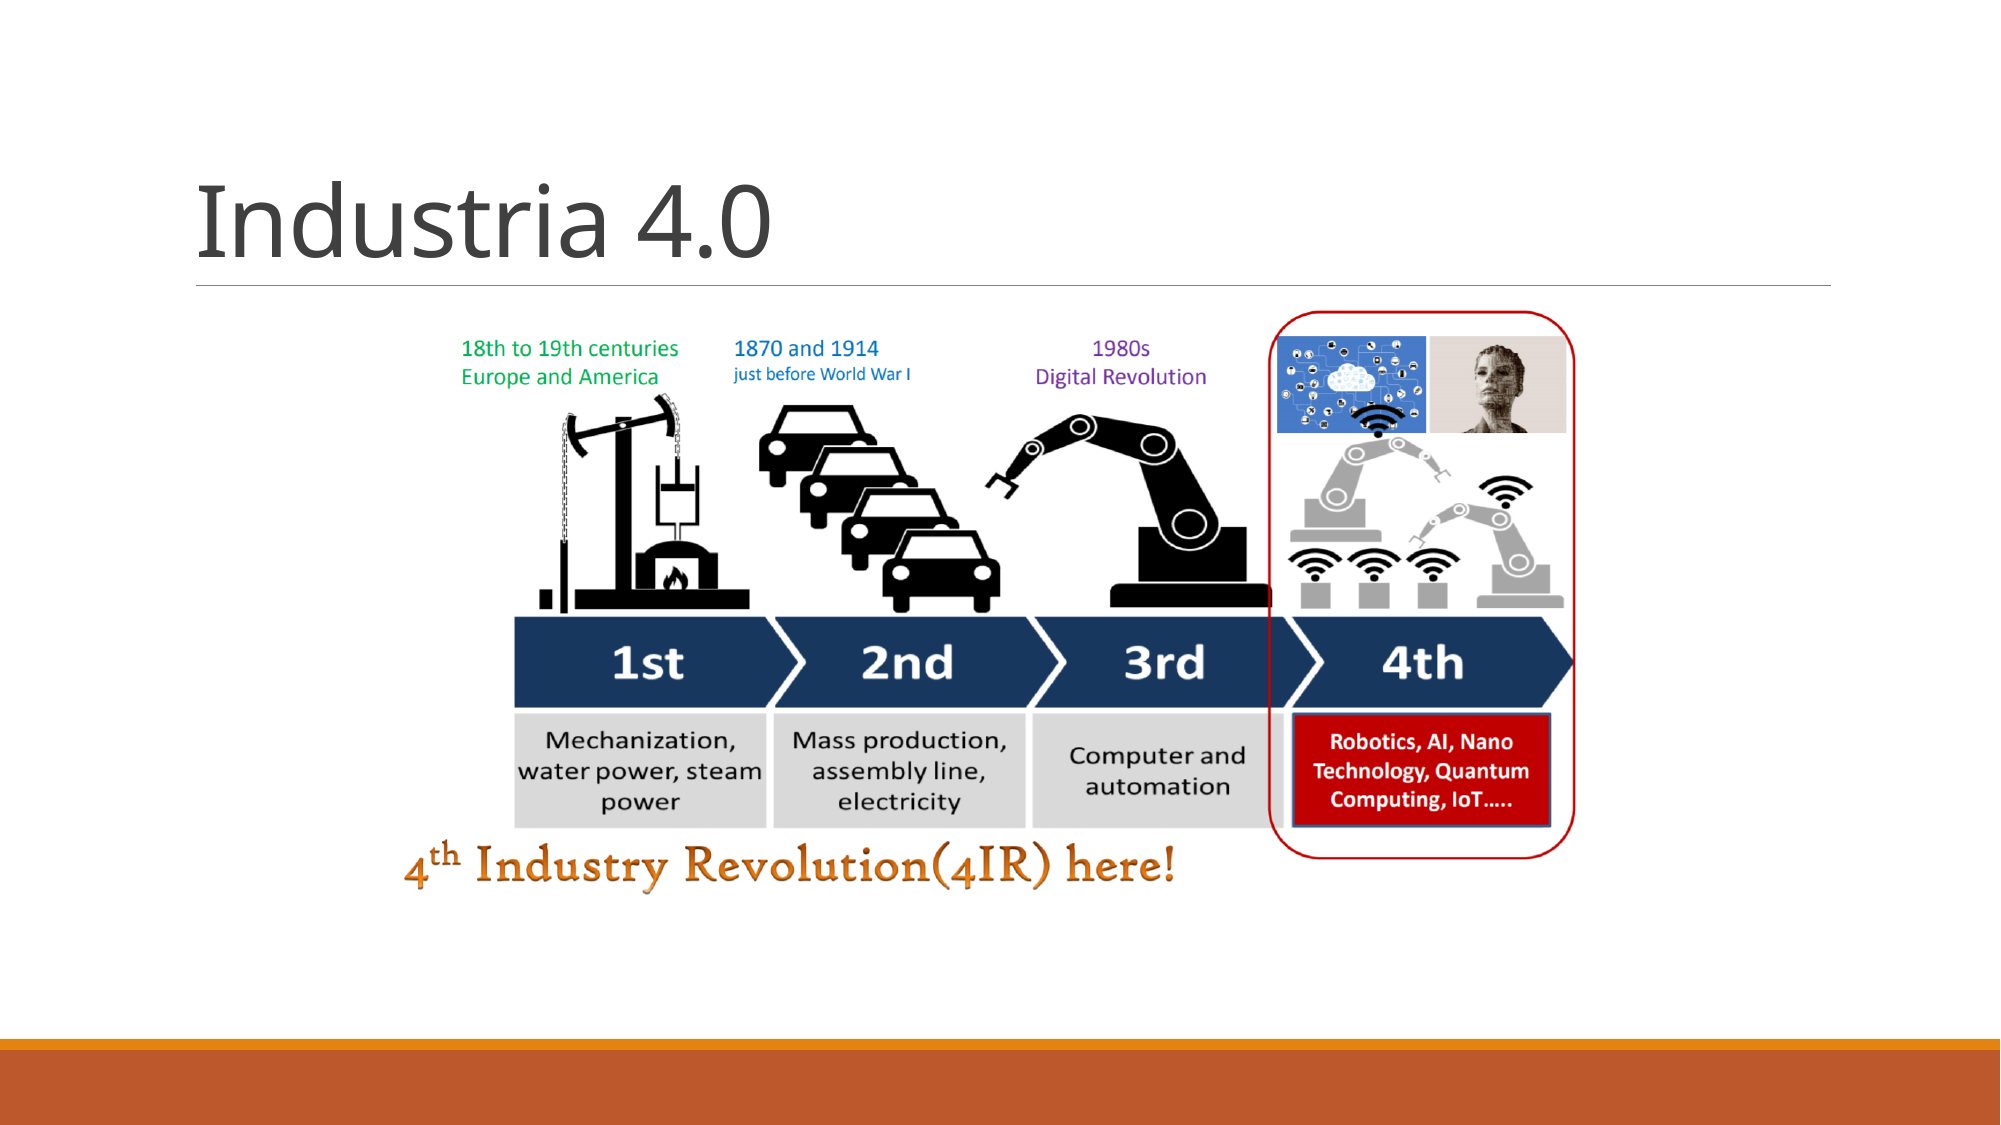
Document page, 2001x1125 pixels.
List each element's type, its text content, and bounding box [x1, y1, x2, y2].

picture [399, 299, 1600, 900]
title Industria 4.0 [180, 47, 1830, 285]
